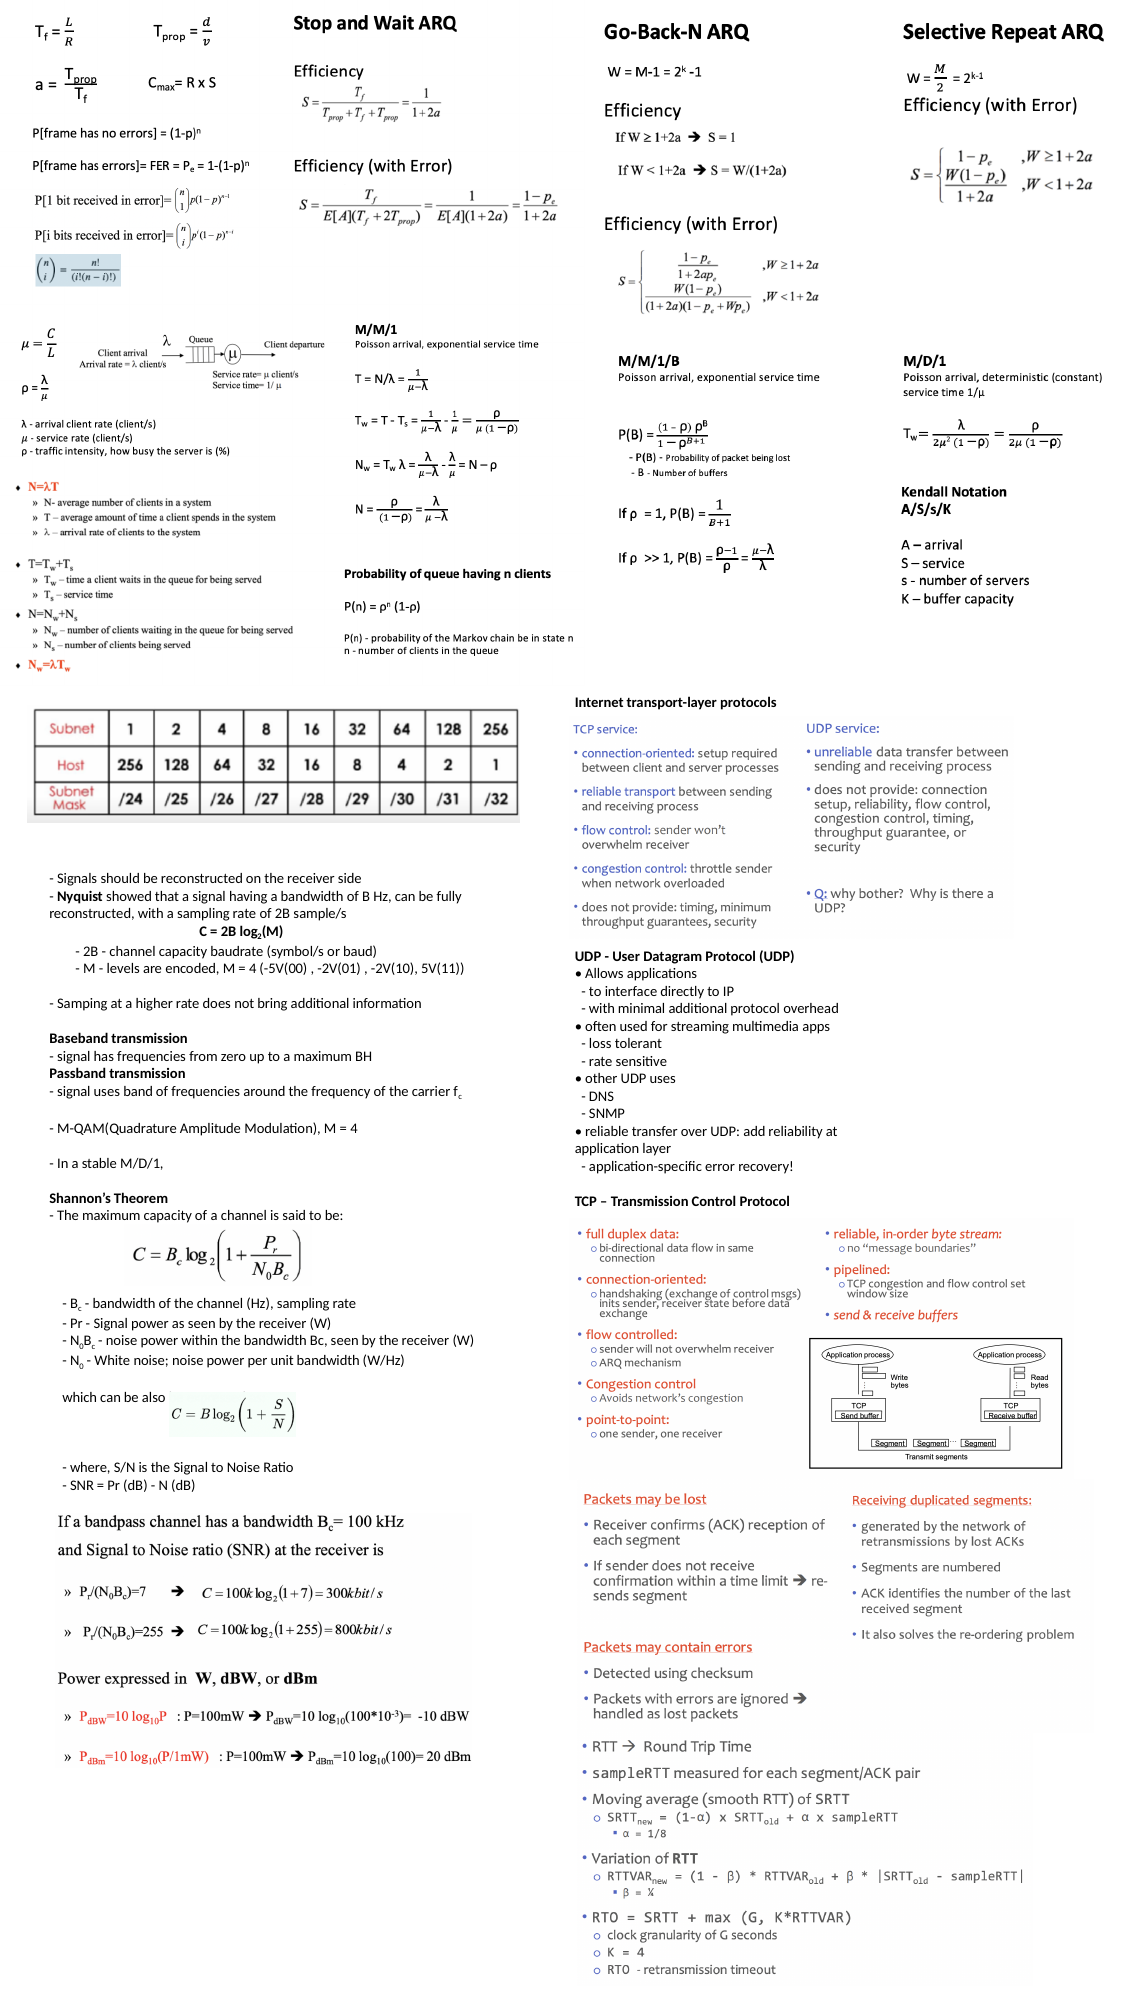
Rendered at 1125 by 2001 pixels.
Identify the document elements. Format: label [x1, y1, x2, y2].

text_box [34, 862, 520, 1768]
picture [27, 703, 520, 826]
text_box [560, 685, 1094, 1986]
picture [0, 0, 1125, 686]
